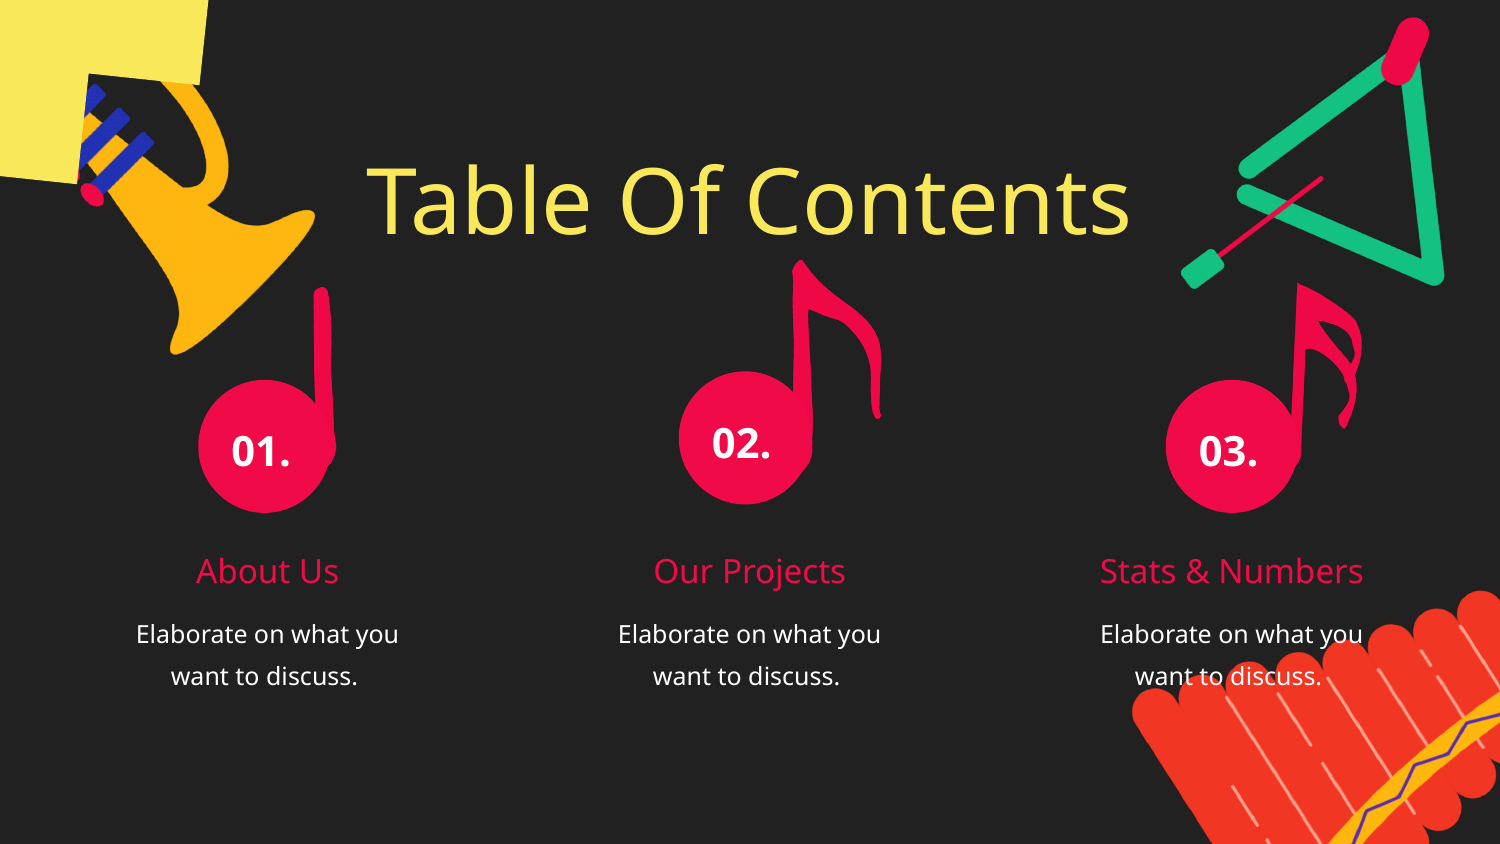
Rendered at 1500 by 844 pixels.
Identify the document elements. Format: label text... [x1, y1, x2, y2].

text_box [0, 0, 208, 179]
text_box Elaborate on what you want to discuss. [1096, 607, 1368, 691]
picture [729, 256, 890, 484]
text_box Elaborate on what you want to discuss. [614, 607, 886, 691]
picture [0, 82, 342, 477]
text_box Elaborate on what you want to discuss. [132, 607, 404, 691]
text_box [1165, 379, 1299, 514]
picture [1176, 0, 1500, 497]
text_box Stats & Numbers [1076, 541, 1388, 590]
text_box Our Projects [614, 541, 886, 590]
text_box Table Of Contents [341, 121, 1159, 253]
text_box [197, 379, 331, 514]
text_box About Us [132, 541, 404, 590]
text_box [678, 371, 812, 505]
picture [1107, 495, 1500, 844]
